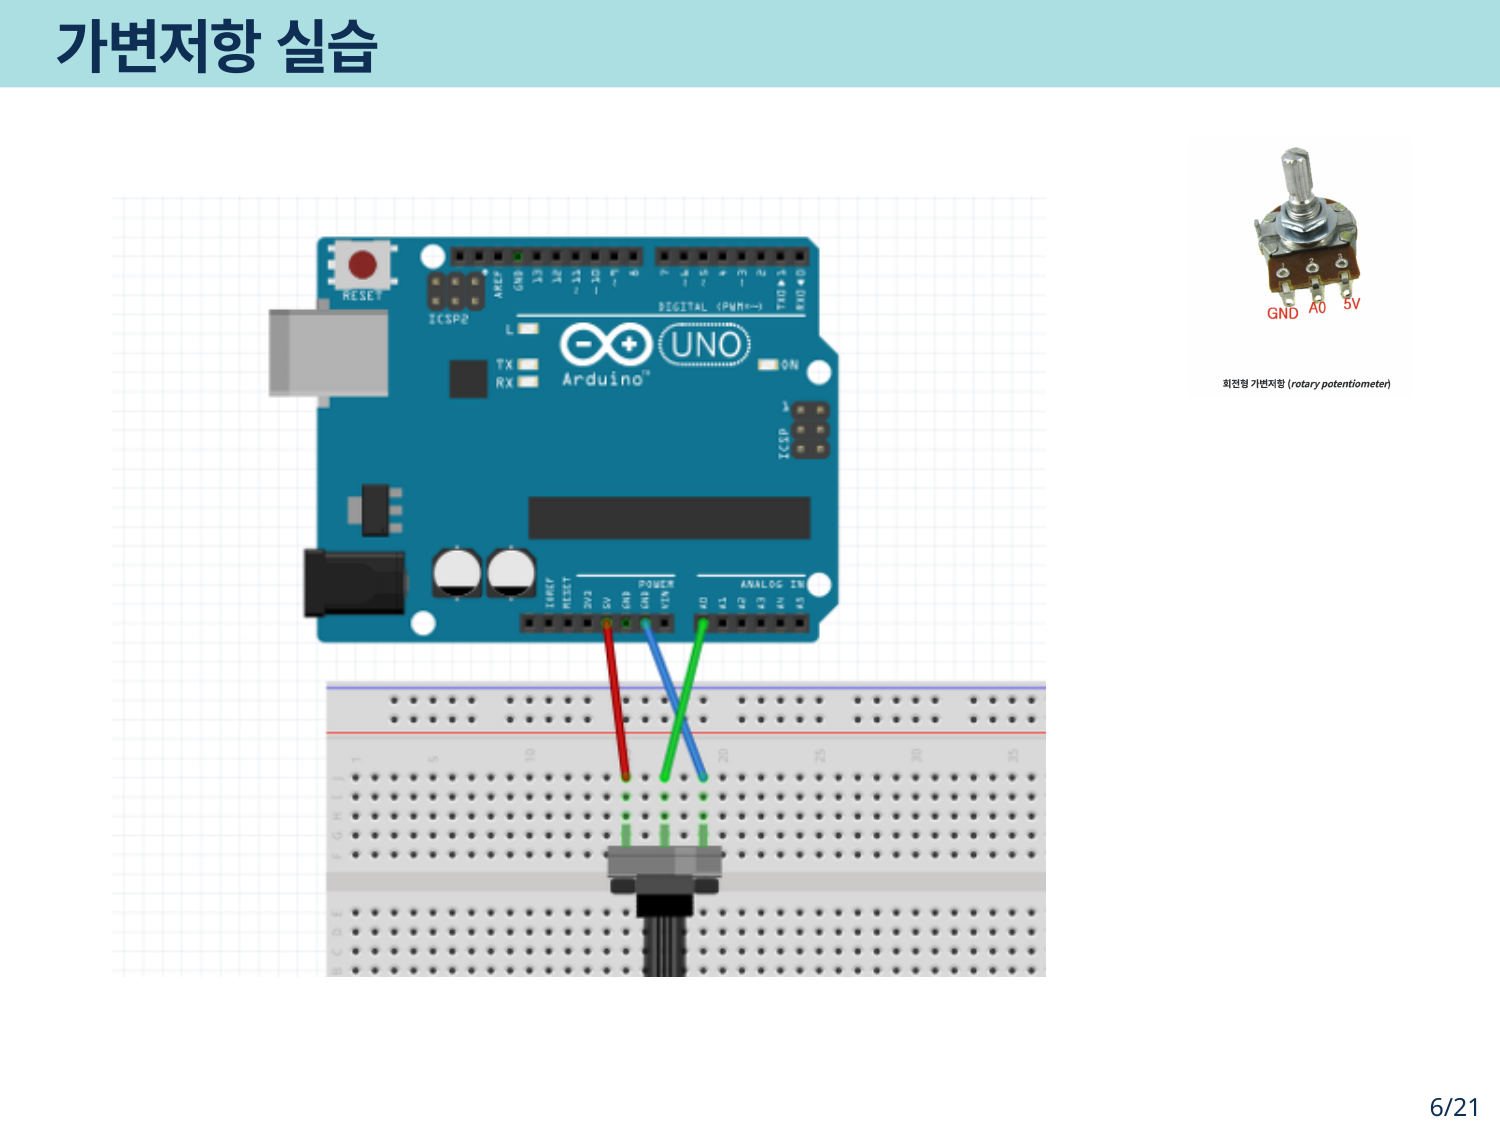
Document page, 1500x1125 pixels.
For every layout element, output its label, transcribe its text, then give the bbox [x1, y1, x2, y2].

picture [111, 195, 1046, 977]
title 가변저항 실습 [40, 5, 1288, 84]
picture [1186, 136, 1413, 399]
